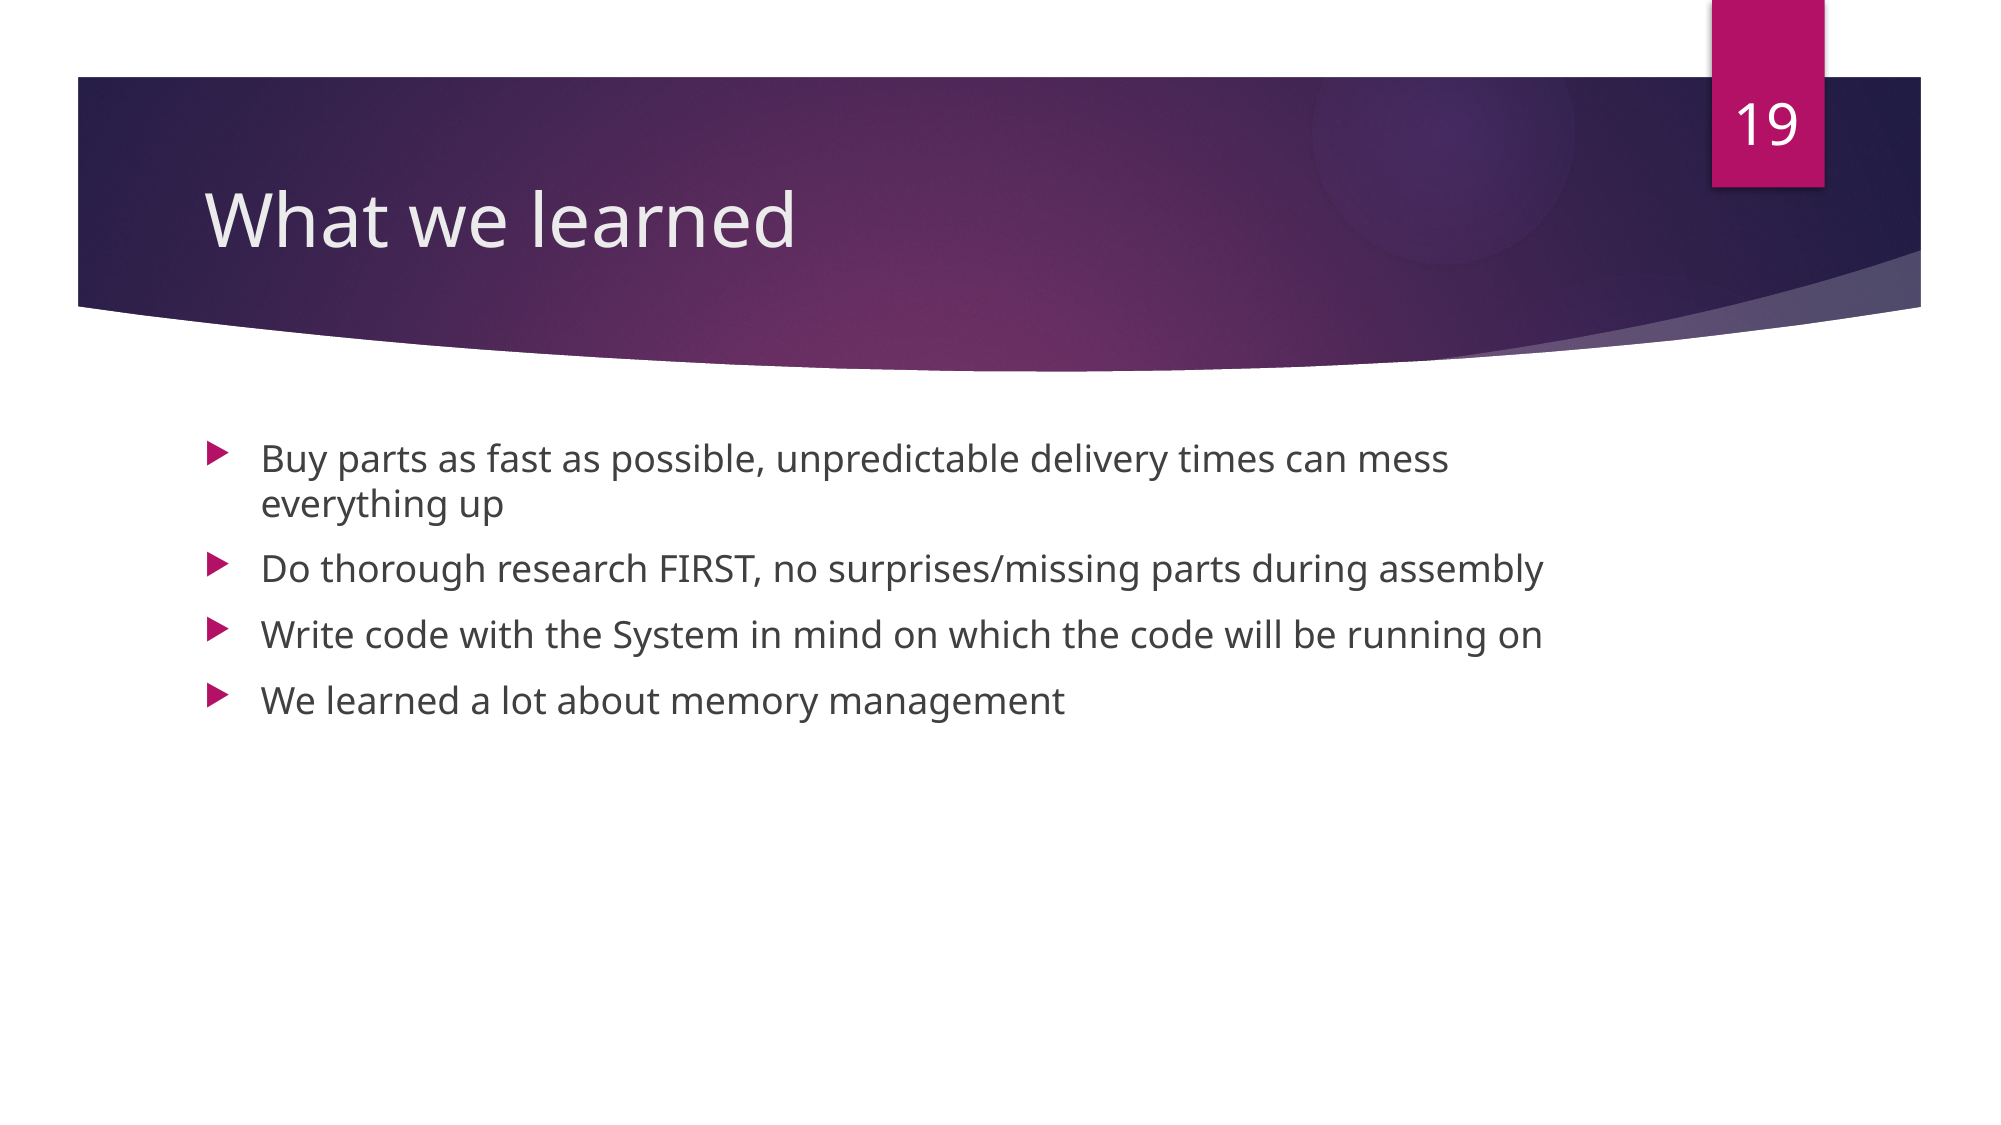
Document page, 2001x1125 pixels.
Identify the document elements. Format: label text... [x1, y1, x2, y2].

slide_number 19 [1698, 48, 1836, 175]
list Buy parts as fast as possible, unpredictable delivery times can mess everything up Do thorough research FIRST, no surprises/missing parts during assembly Write code with the System in mind on which the code will be running on We learned a lot about memory management [189, 427, 1638, 988]
title What we learned [189, 159, 1627, 276]
